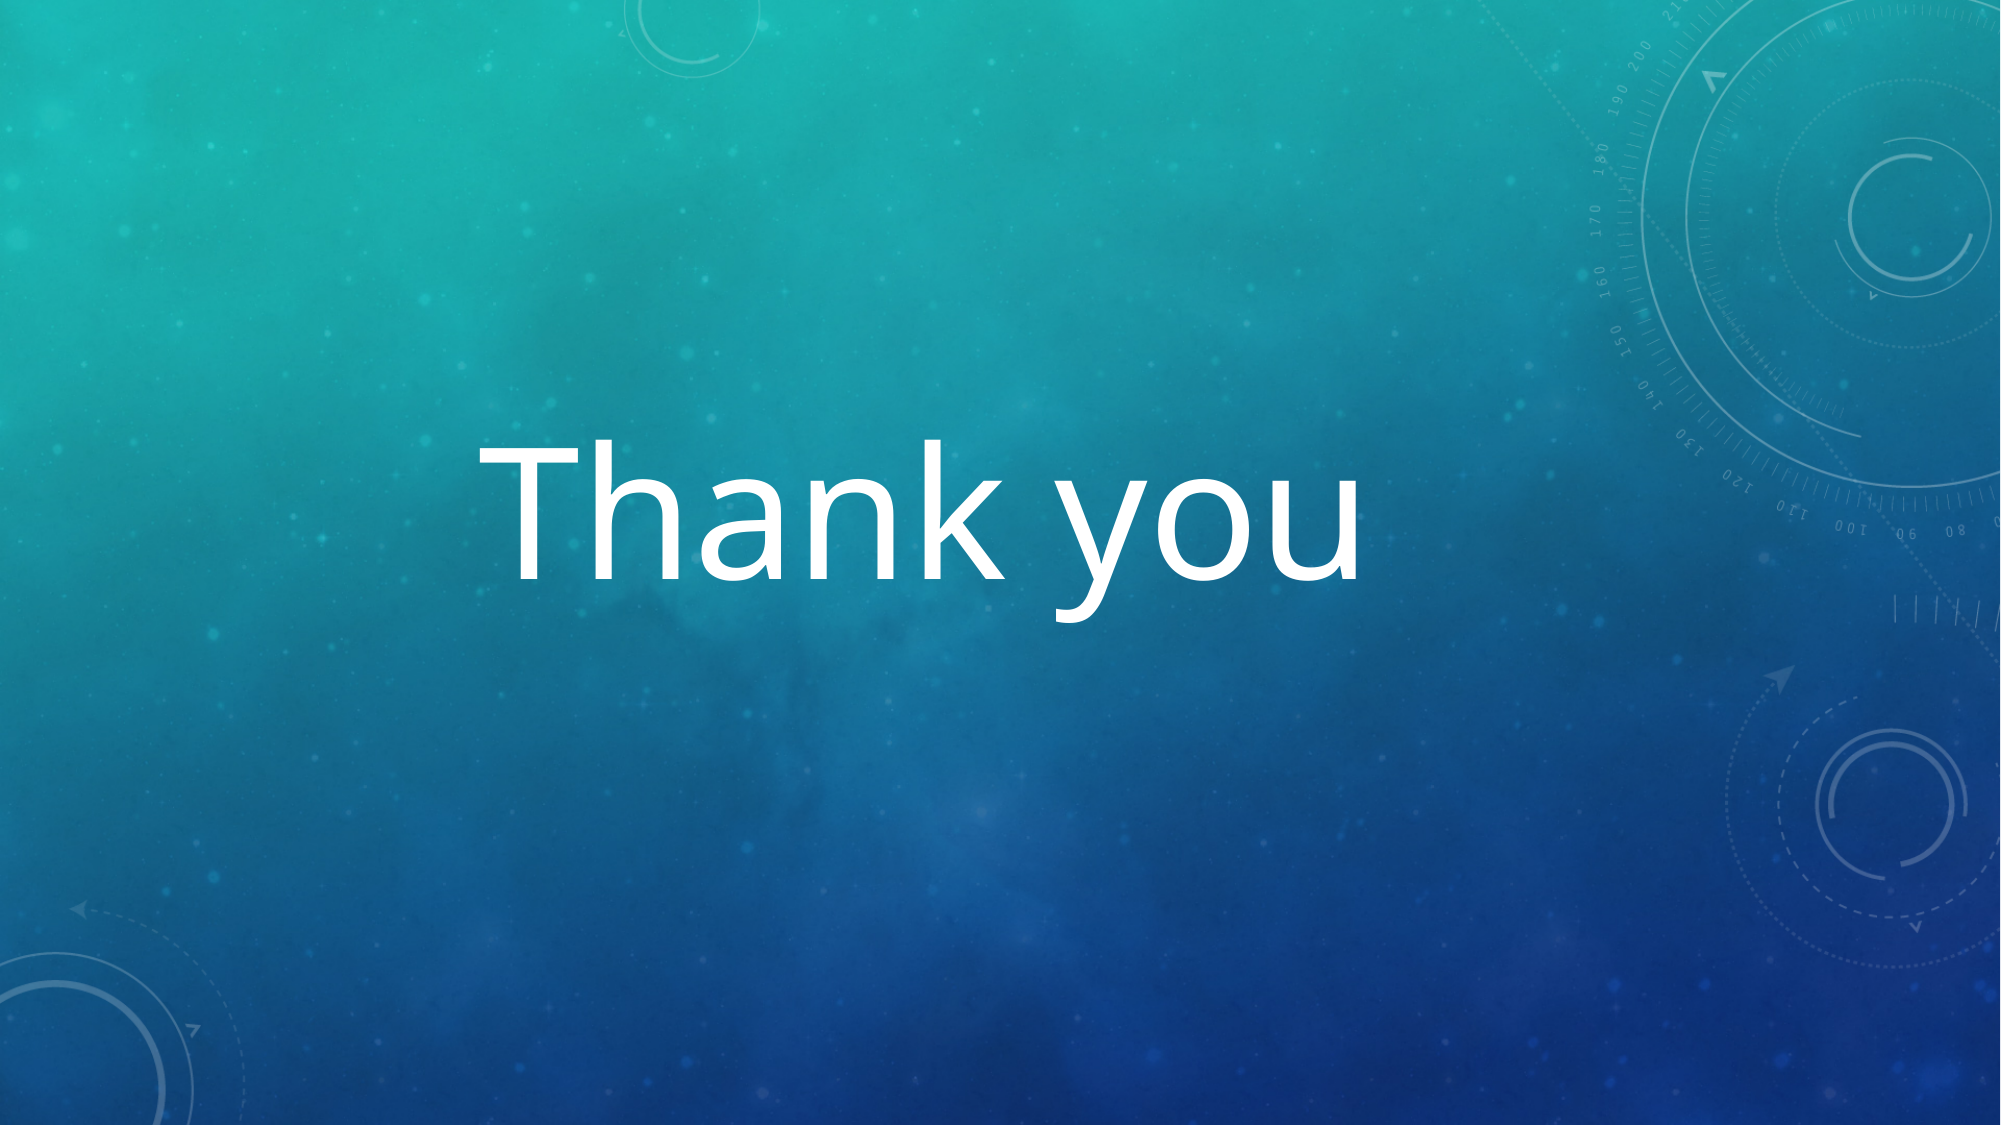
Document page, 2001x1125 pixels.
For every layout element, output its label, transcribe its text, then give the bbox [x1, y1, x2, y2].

picture [0, 0, 2001, 1125]
text_box Thank you [463, 388, 1584, 624]
